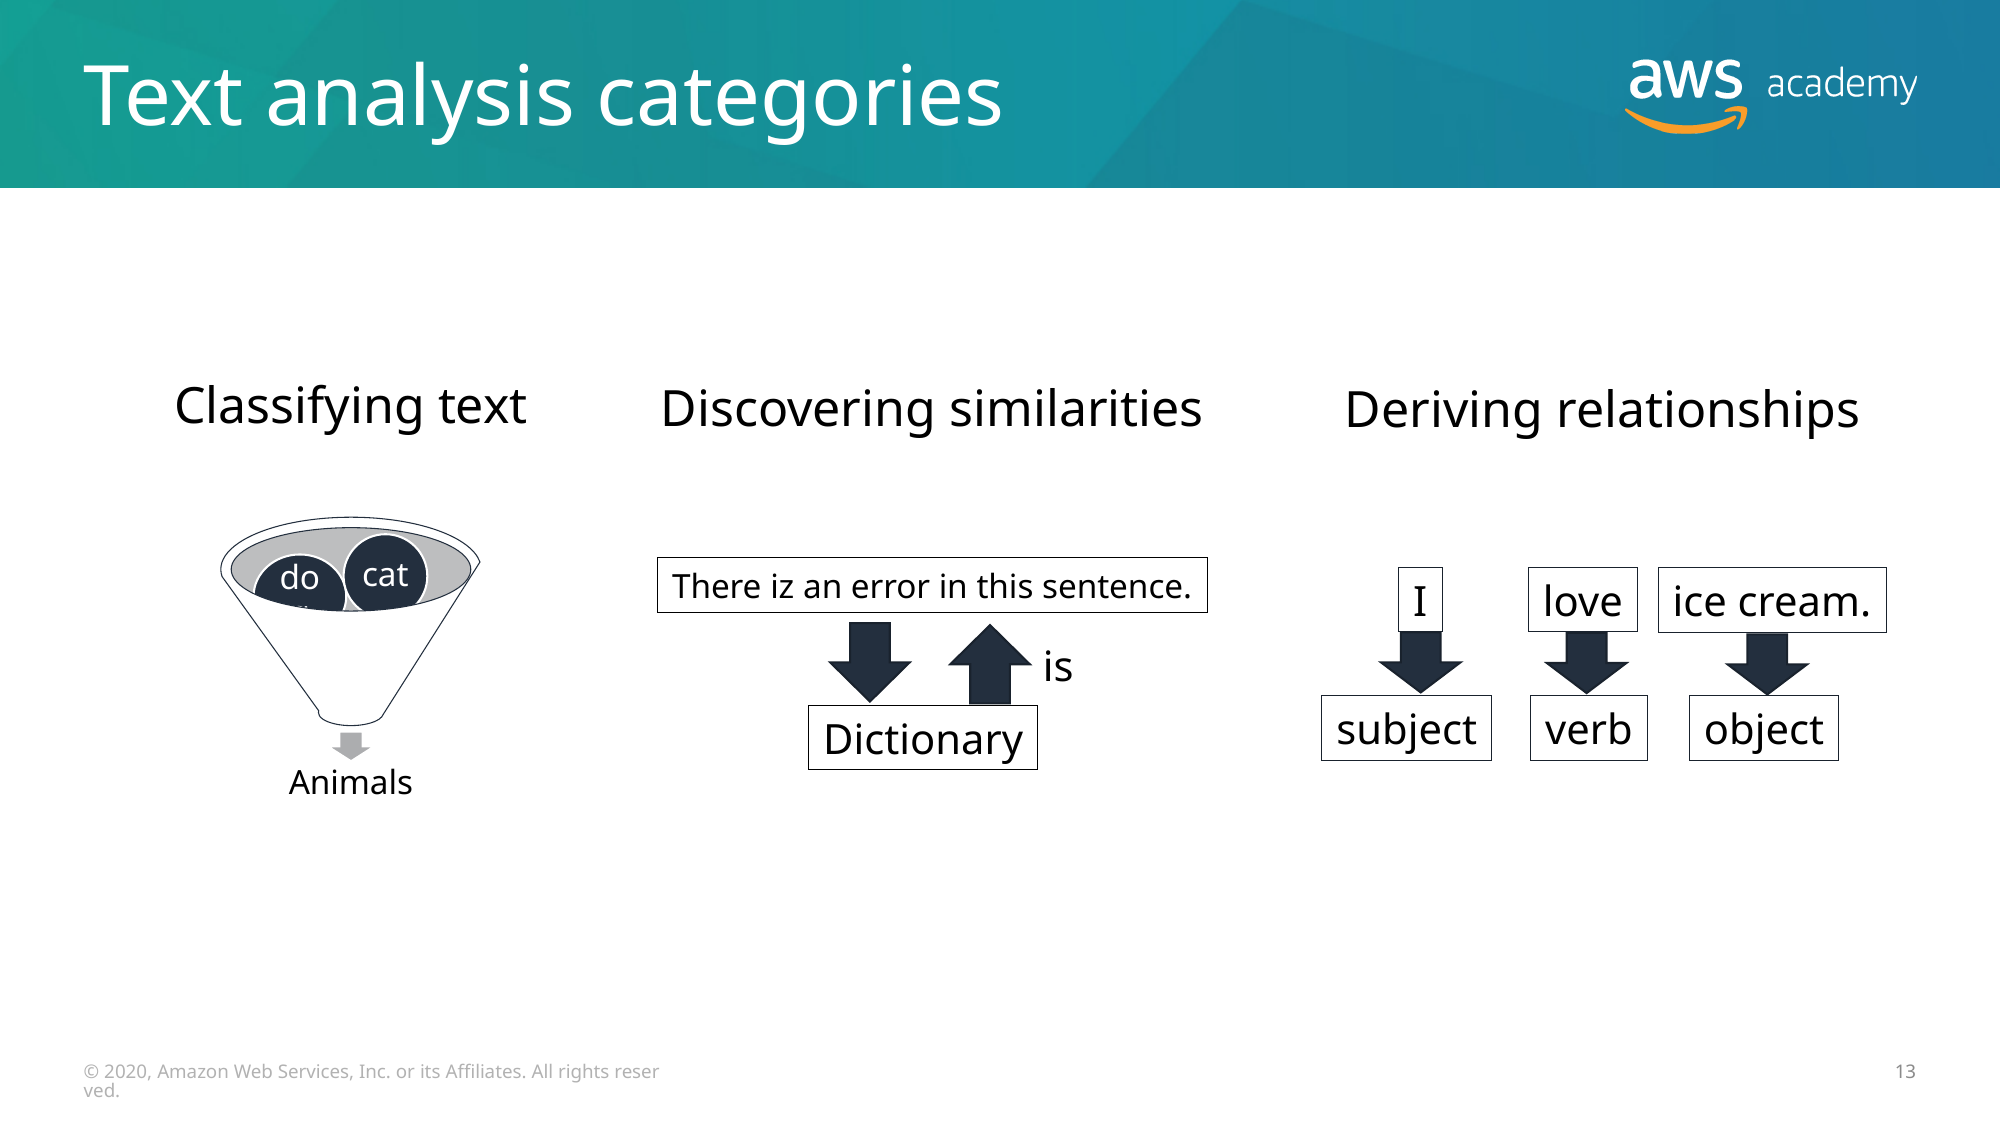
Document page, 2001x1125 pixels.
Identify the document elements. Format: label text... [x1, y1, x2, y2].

picture [0, 0, 2000, 188]
slide_number 13 [1481, 1042, 1932, 1103]
footer © 2020, Amazon Web Services, Inc. or its Affiliates. All rights reserved. [68, 1042, 682, 1103]
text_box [163, 366, 1879, 812]
title Text analysis categories [68, 59, 1551, 138]
